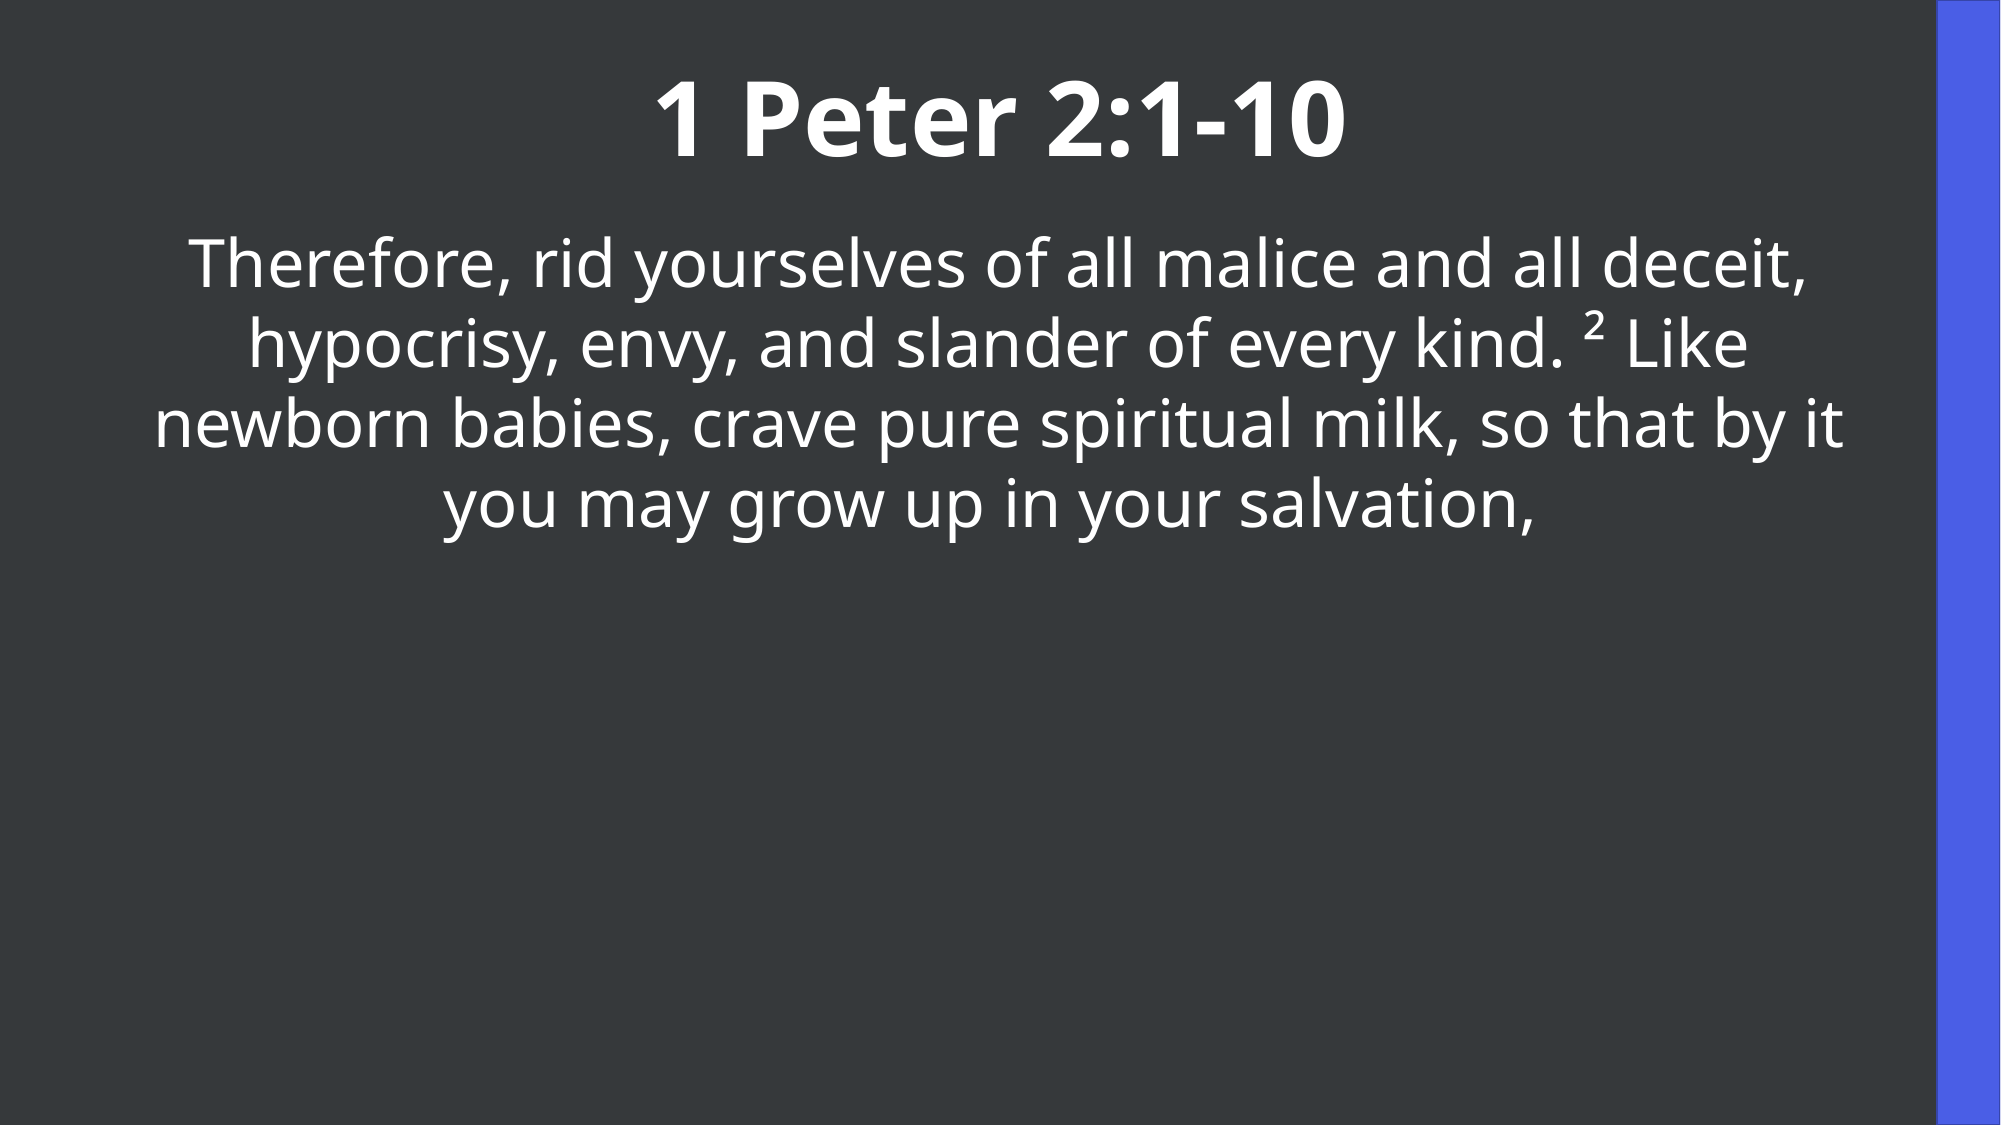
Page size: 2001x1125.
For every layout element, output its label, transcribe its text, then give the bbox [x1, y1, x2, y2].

text_box Therefore, rid yourselves of all malice and all deceit, hypocrisy, envy, and slander of every kind. ² Like newborn babies, crave pure spiritual milk, so that by it you may grow up in your salvation, [99, 213, 1900, 549]
text_box 1 Peter 2:1-10 [99, 44, 1900, 185]
